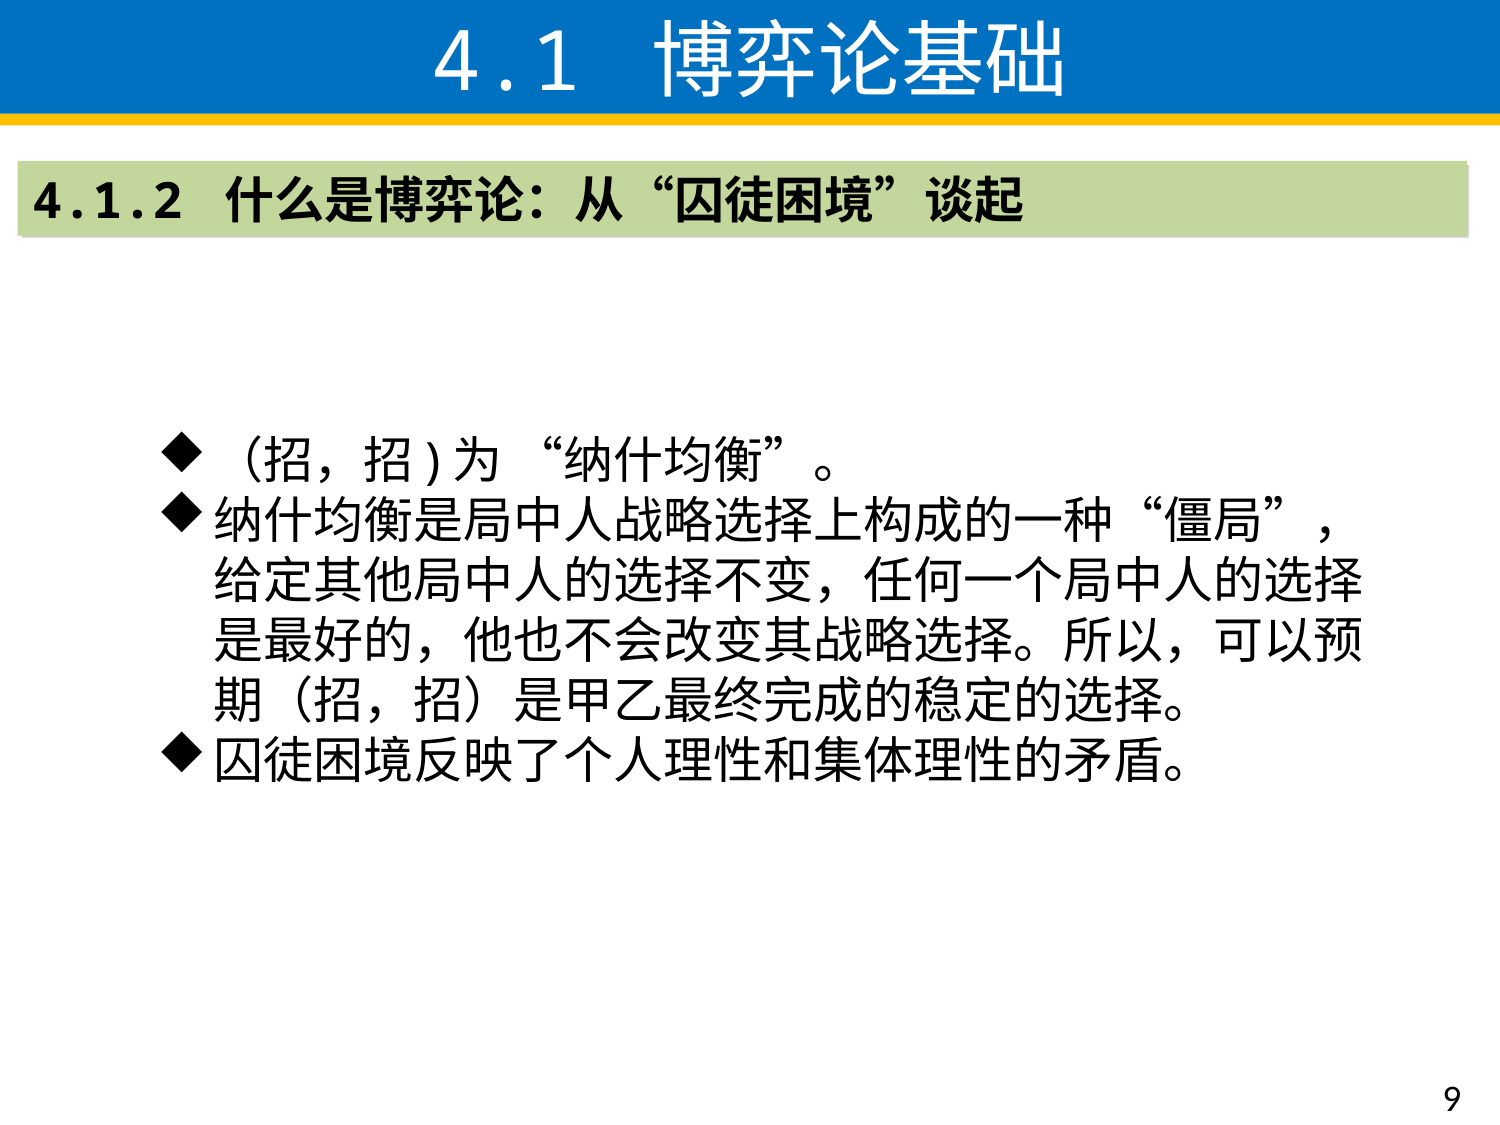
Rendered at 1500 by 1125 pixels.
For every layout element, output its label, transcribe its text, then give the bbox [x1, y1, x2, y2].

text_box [218, 479, 585, 567]
text_box （招，招)为 “纳什均衡”。 纳什均衡是局中人战略选择上构成的一种“僵局”，给定其他局中人的选择不变，任何一个局中人的选择是最好的，他也不会改变其战略选择。所以，可以预期（招，招）是甲乙最终完成的稳定的选择。 囚徒困境反映了个人理性和集体理性的矛盾。 [142, 420, 1424, 846]
text_box 4.1.2 什么是博弈论：从“囚徒困境”谈起 [17, 160, 1467, 236]
text_box 9 [1427, 1066, 1499, 1125]
title 4.1 博弈论基础 [0, 0, 1500, 114]
